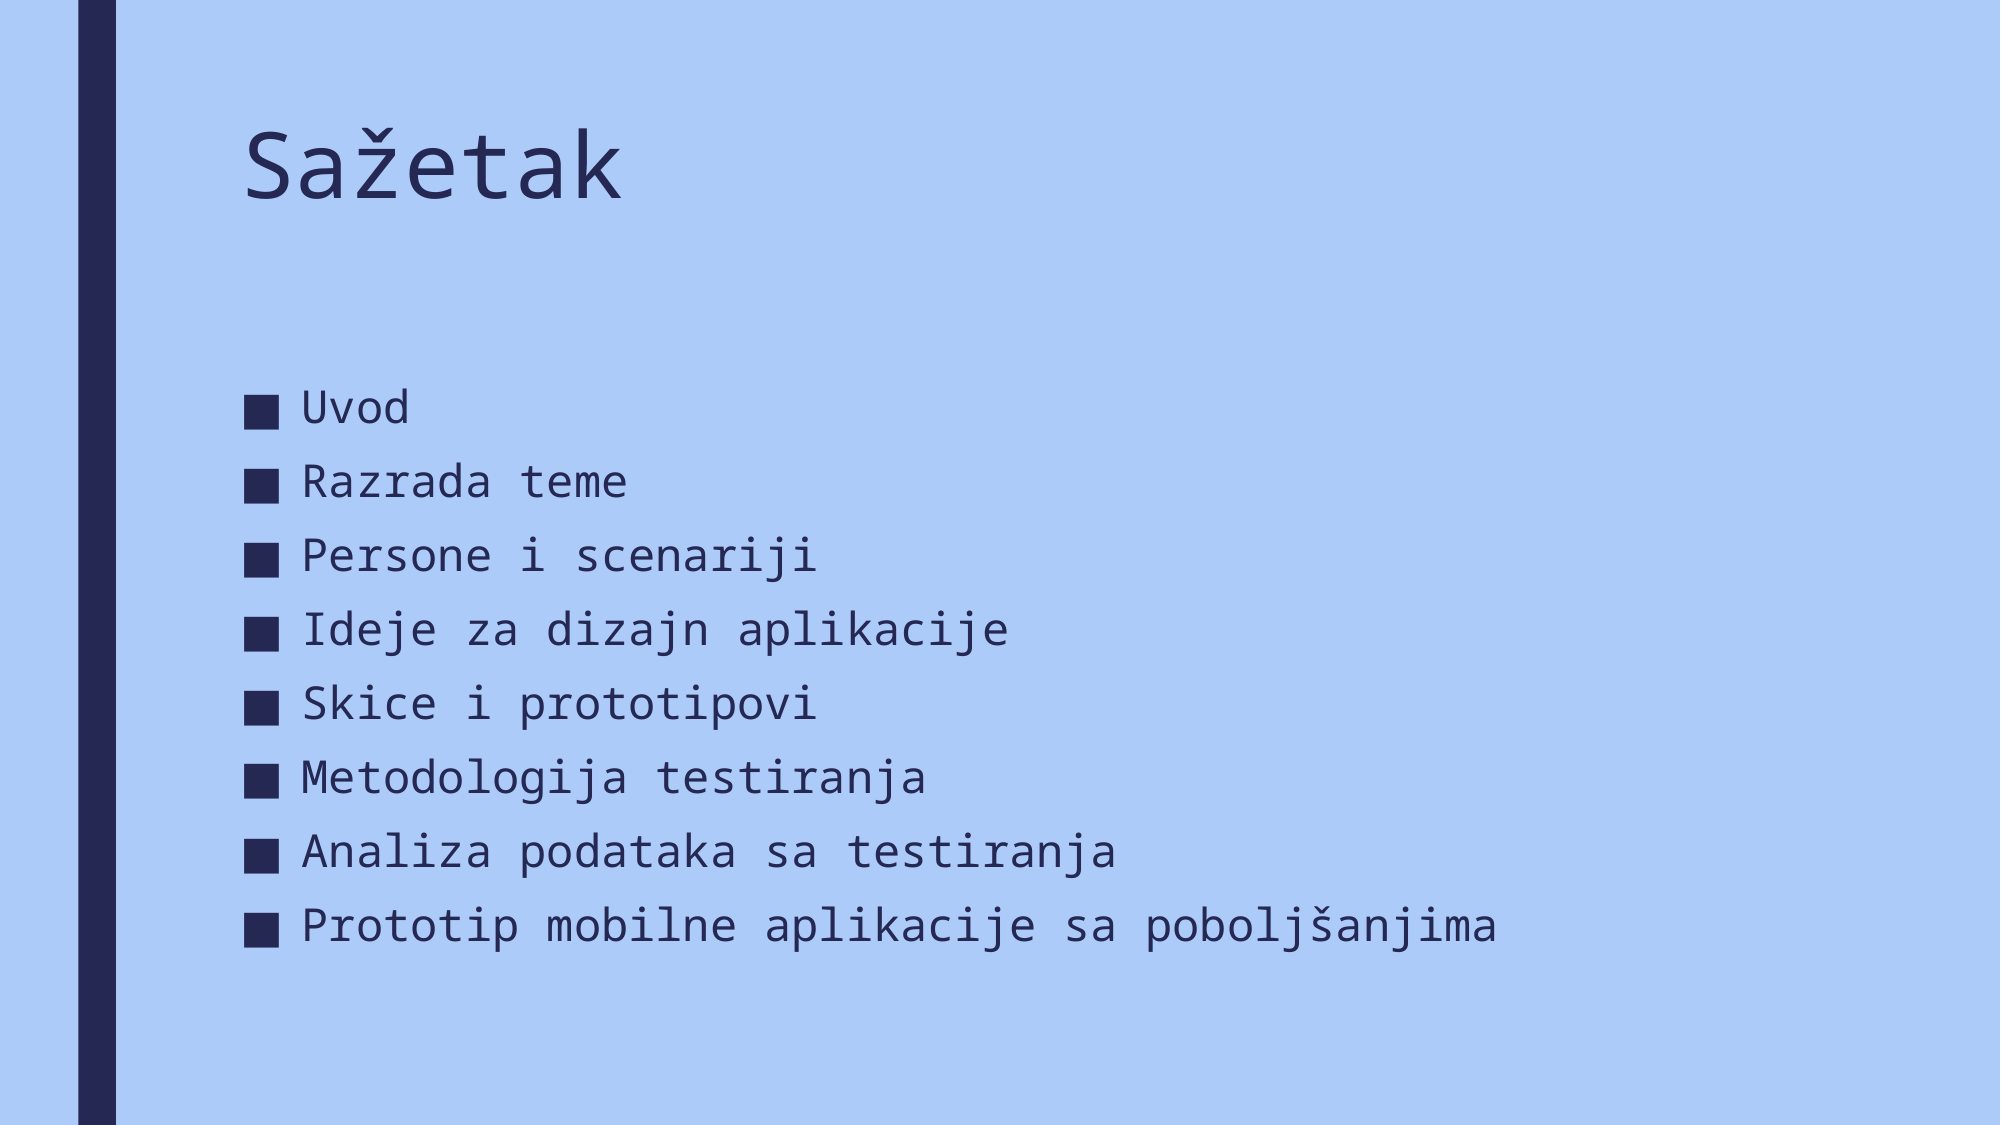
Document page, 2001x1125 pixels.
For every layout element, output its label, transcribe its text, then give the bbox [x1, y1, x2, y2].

list Uvod Razrada teme Persone i scenariji Ideje za dizajn aplikacije Skice i prototipovi Metodologija testiranja Analiza podataka sa testiranja Prototip mobilne aplikacije sa poboljšanjima [225, 375, 1800, 963]
title Sažetak [225, 112, 1800, 357]
